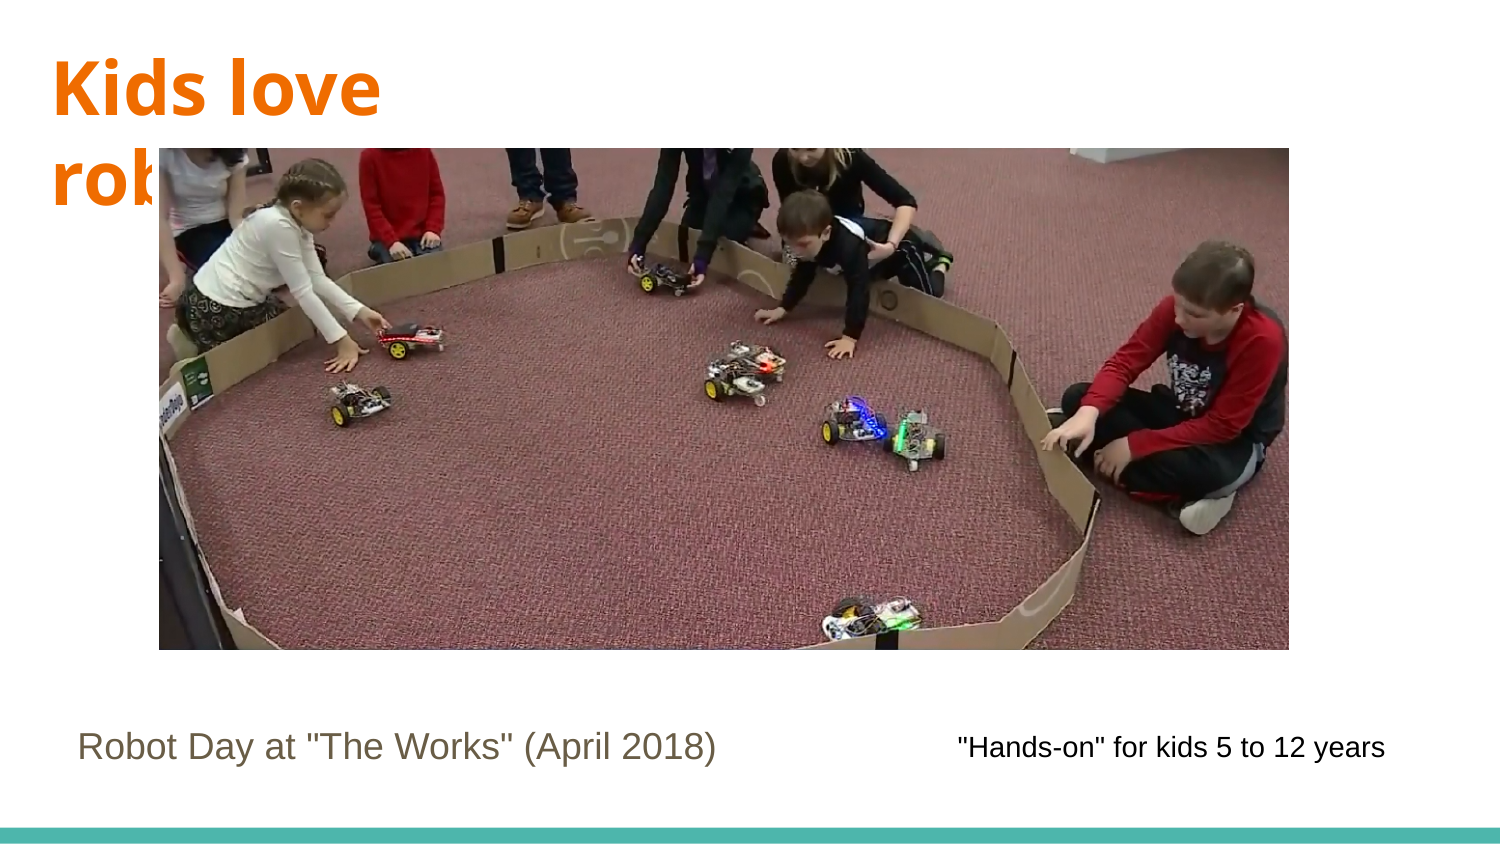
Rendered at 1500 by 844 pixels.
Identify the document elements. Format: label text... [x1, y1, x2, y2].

list Robot Day at "The Works" (April 2018) [62, 699, 848, 800]
text_box "Hands-on" for kids 5 to 12 years [942, 713, 1423, 787]
title Kids love robots! [35, 25, 570, 142]
picture [152, 141, 1289, 651]
